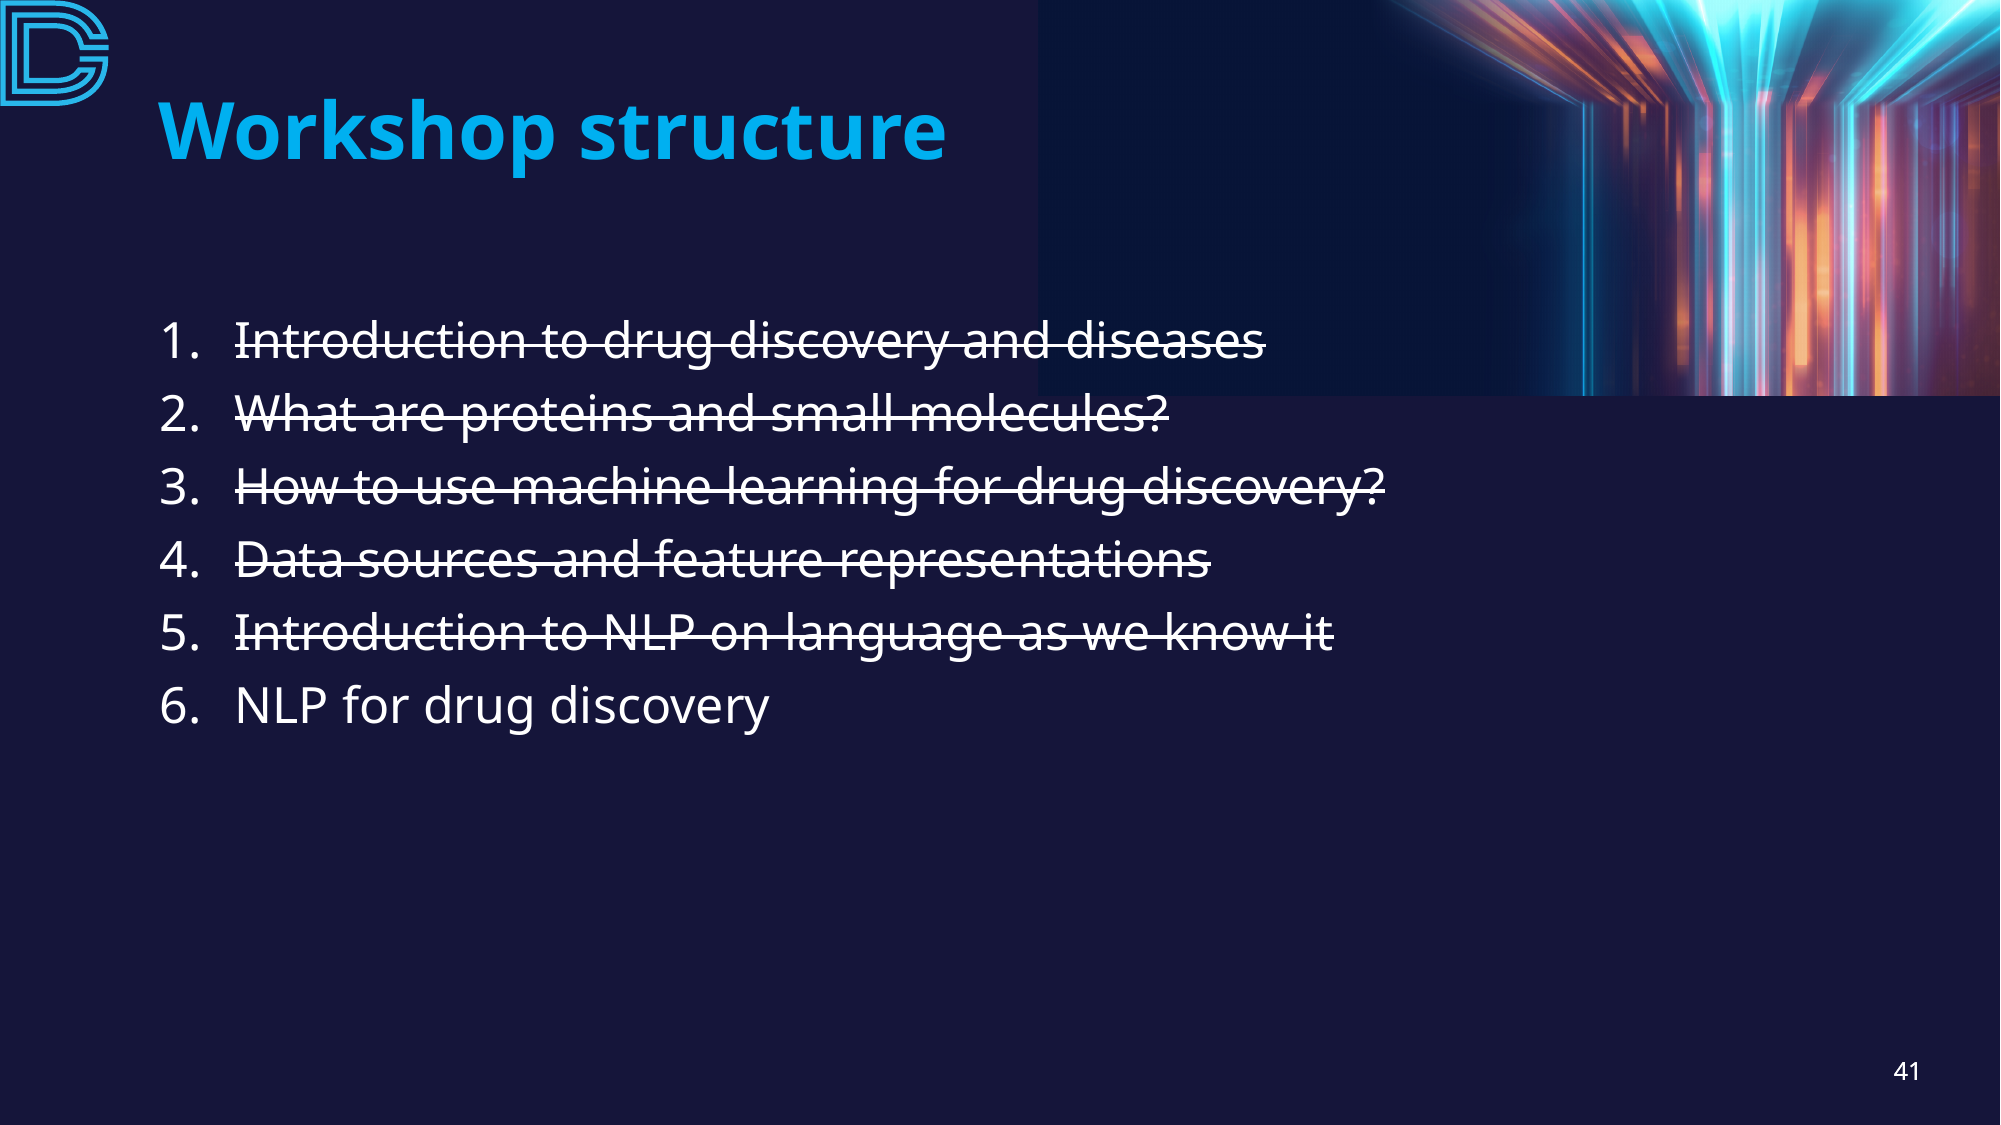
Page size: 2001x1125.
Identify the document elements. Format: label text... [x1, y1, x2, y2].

text_box Introduction to drug discovery and diseases What are proteins and small molecules? How to use machine learning for drug discovery? Data sources and feature representations Introduction to NLP on language as we know it NLP for drug discovery [159, 296, 1764, 734]
slide_number 41 [1472, 1057, 1923, 1088]
title Workshop structure [158, 91, 1033, 178]
picture [1038, 0, 2000, 396]
